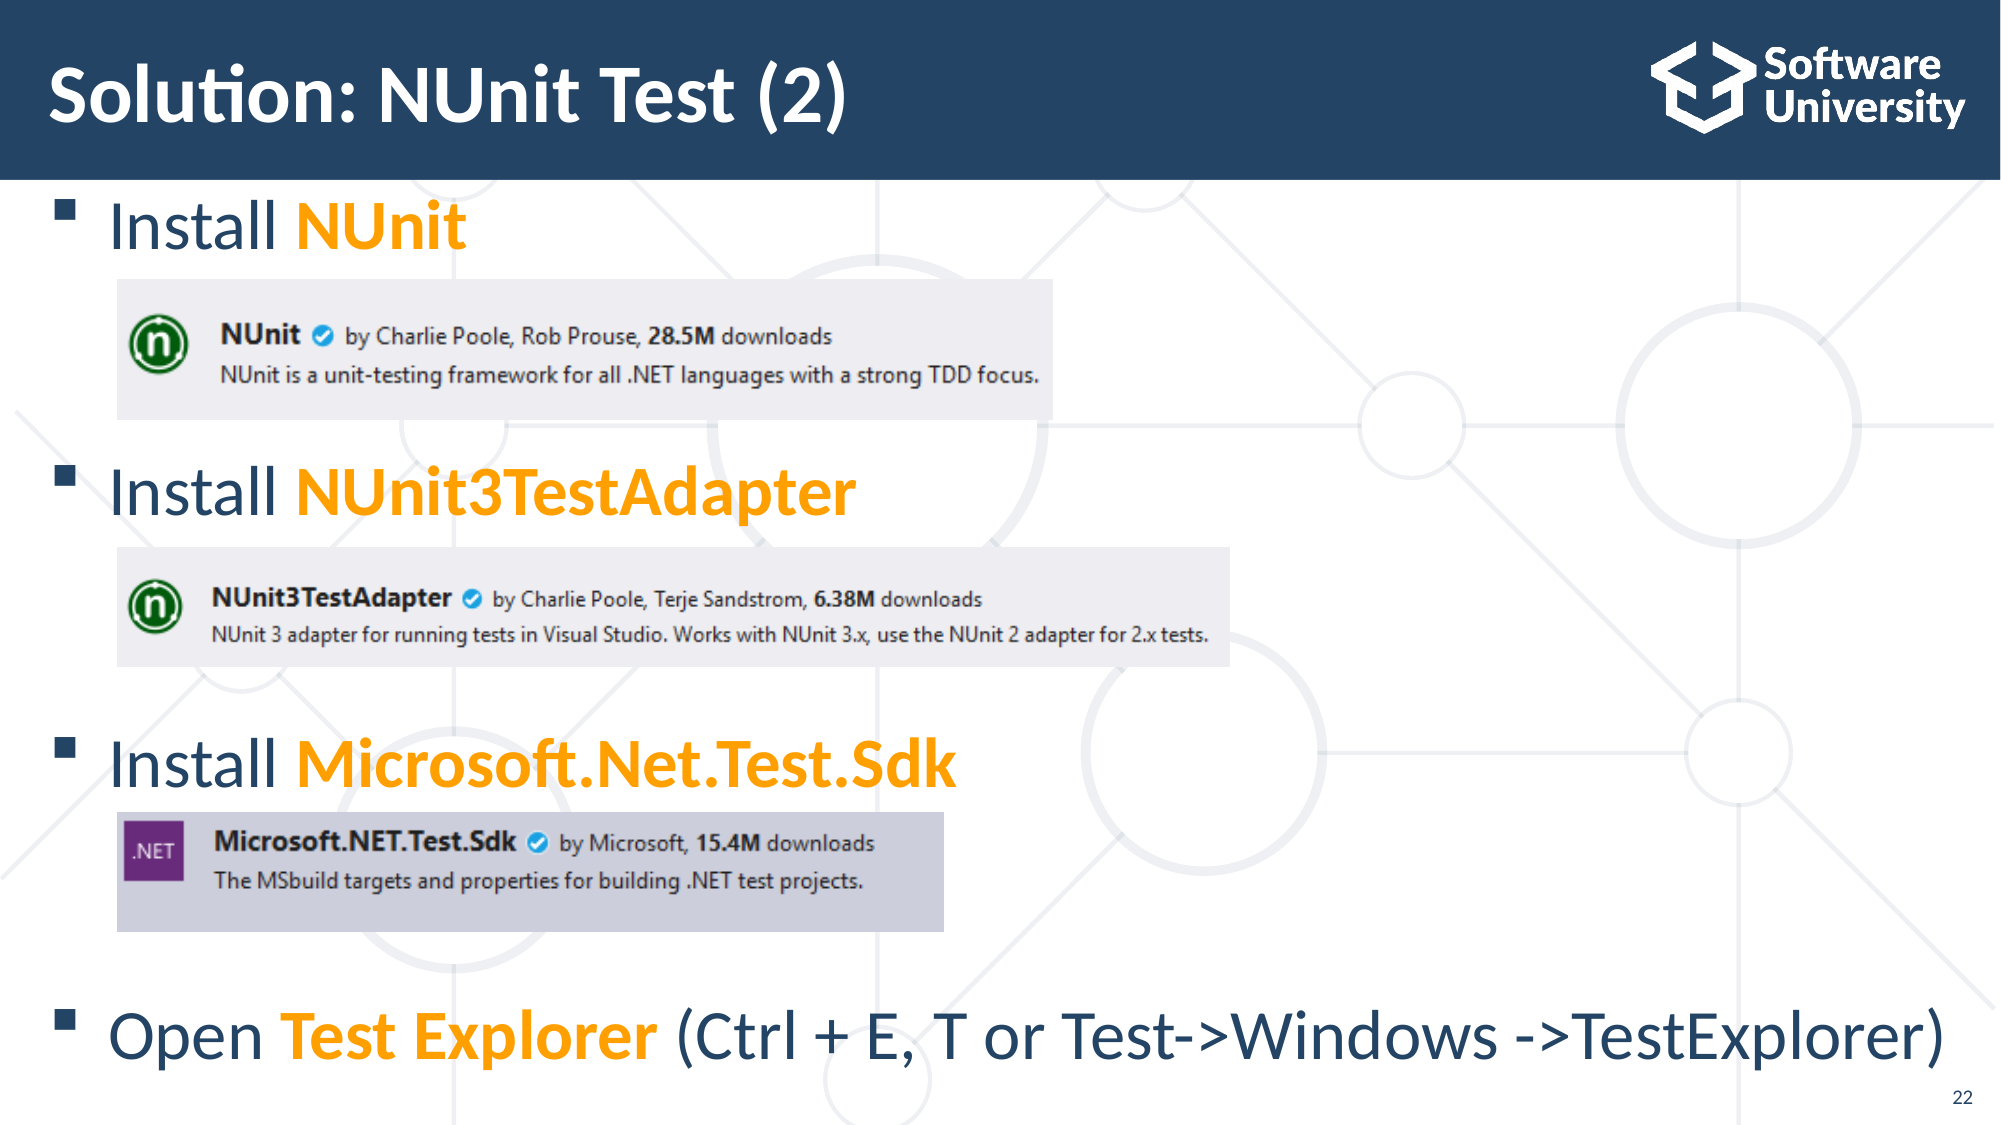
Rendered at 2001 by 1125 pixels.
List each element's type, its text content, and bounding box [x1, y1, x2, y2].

picture [116, 279, 1054, 420]
picture [116, 546, 1230, 667]
picture [1651, 41, 1966, 134]
list Install NUnit Install NUnit3TestAdapter Install Microsoft.Net.Test.Sdk Open Test Explorer (Ctrl + E, T or Test->Windows ->TestExplorer) [31, 196, 1970, 1104]
slide_number 22 [1927, 1067, 1989, 1117]
title Solution: NUnit Test (2) [31, 16, 1625, 162]
picture [116, 811, 944, 932]
